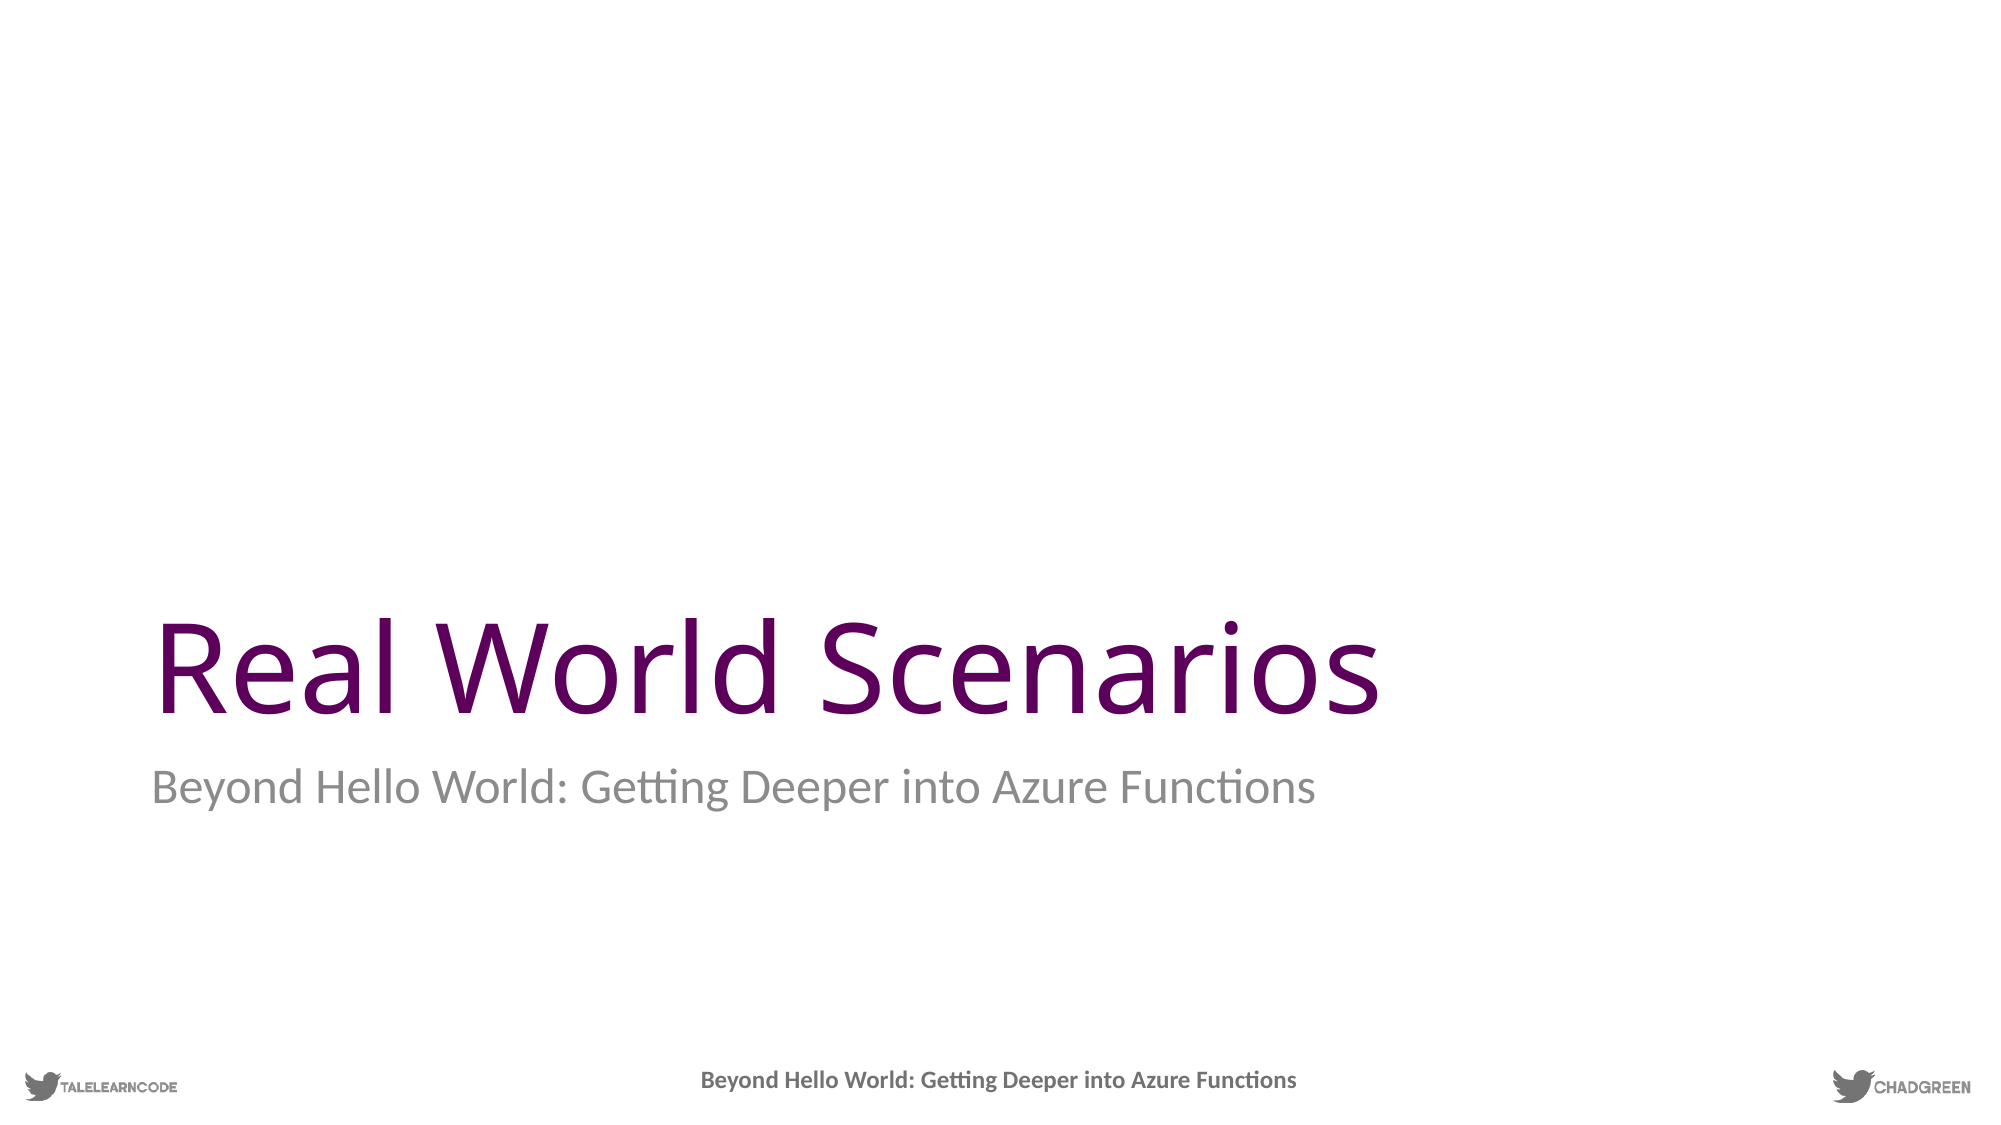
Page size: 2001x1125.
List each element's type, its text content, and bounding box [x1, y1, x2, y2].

title Real World Scenarios [136, 280, 1862, 749]
list Beyond Hello World: Getting Deeper into Azure Functions [136, 752, 1862, 999]
